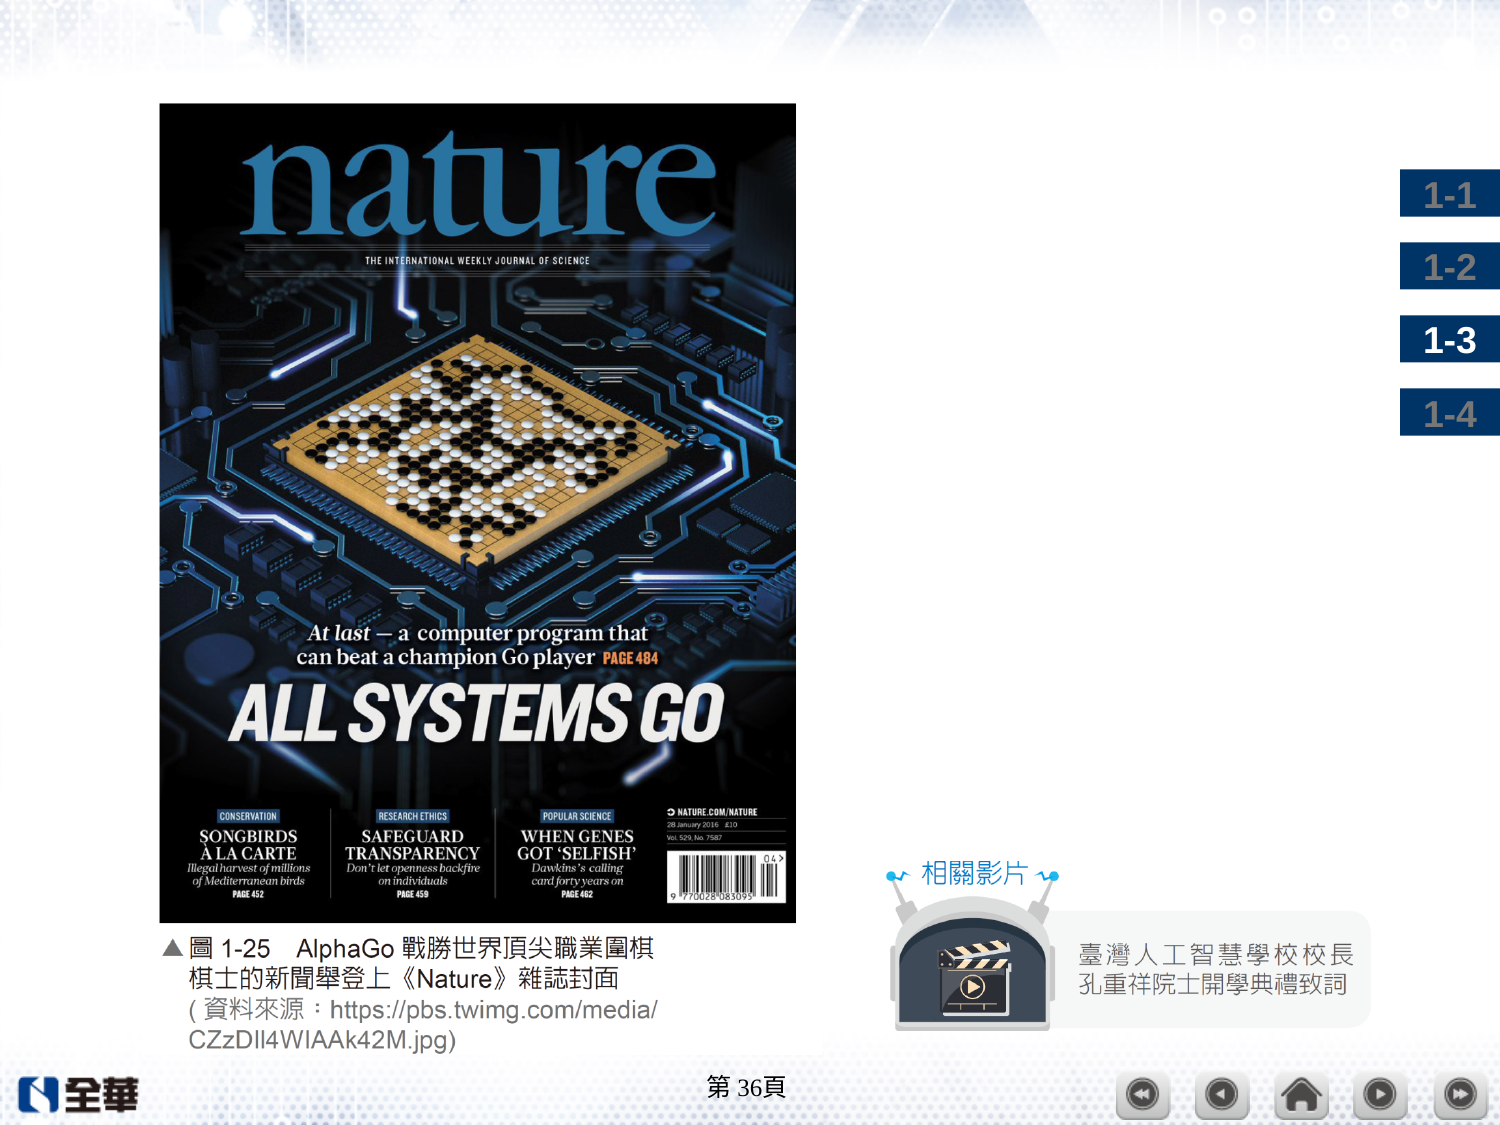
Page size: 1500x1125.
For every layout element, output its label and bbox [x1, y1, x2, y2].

picture [0, 0, 1500, 1125]
text_box [874, 860, 1372, 1031]
